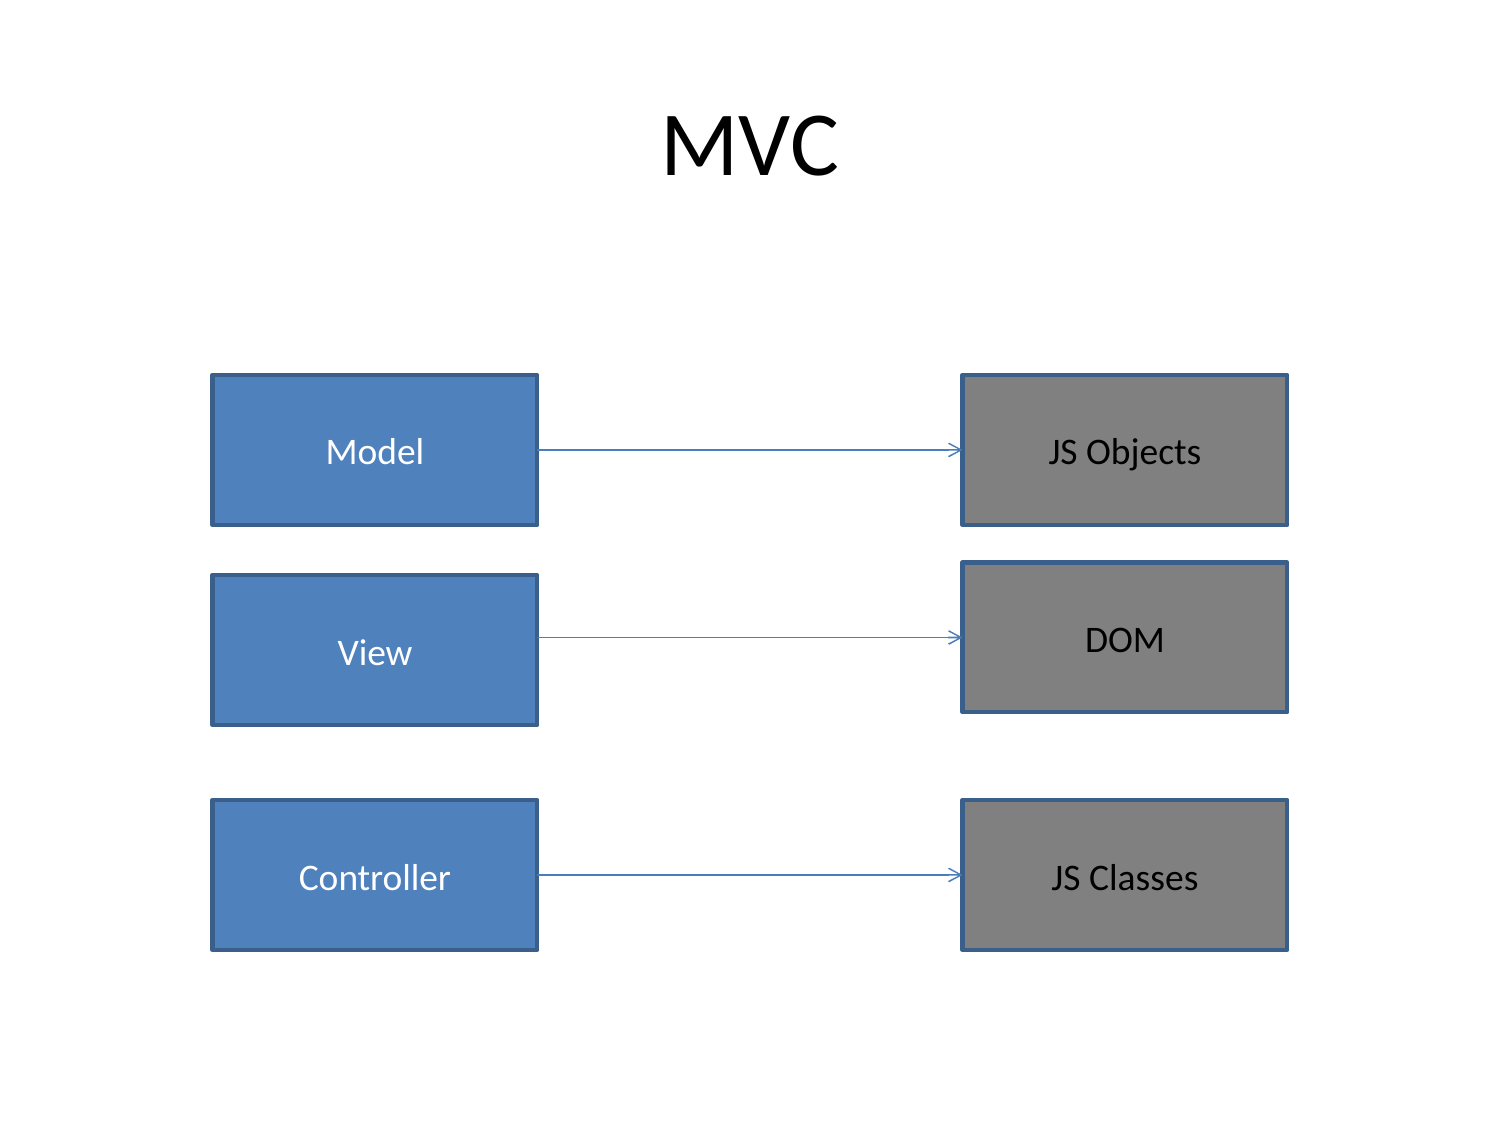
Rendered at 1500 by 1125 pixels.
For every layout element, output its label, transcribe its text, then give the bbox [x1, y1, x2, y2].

text_box View [210, 573, 539, 727]
text_box JS Objects [960, 373, 1289, 527]
text_box Controller [210, 798, 539, 952]
text_box JS Classes [960, 798, 1289, 952]
text_box DOM [960, 560, 1289, 714]
title MVC [75, 45, 1425, 233]
text_box Model [210, 373, 539, 527]
